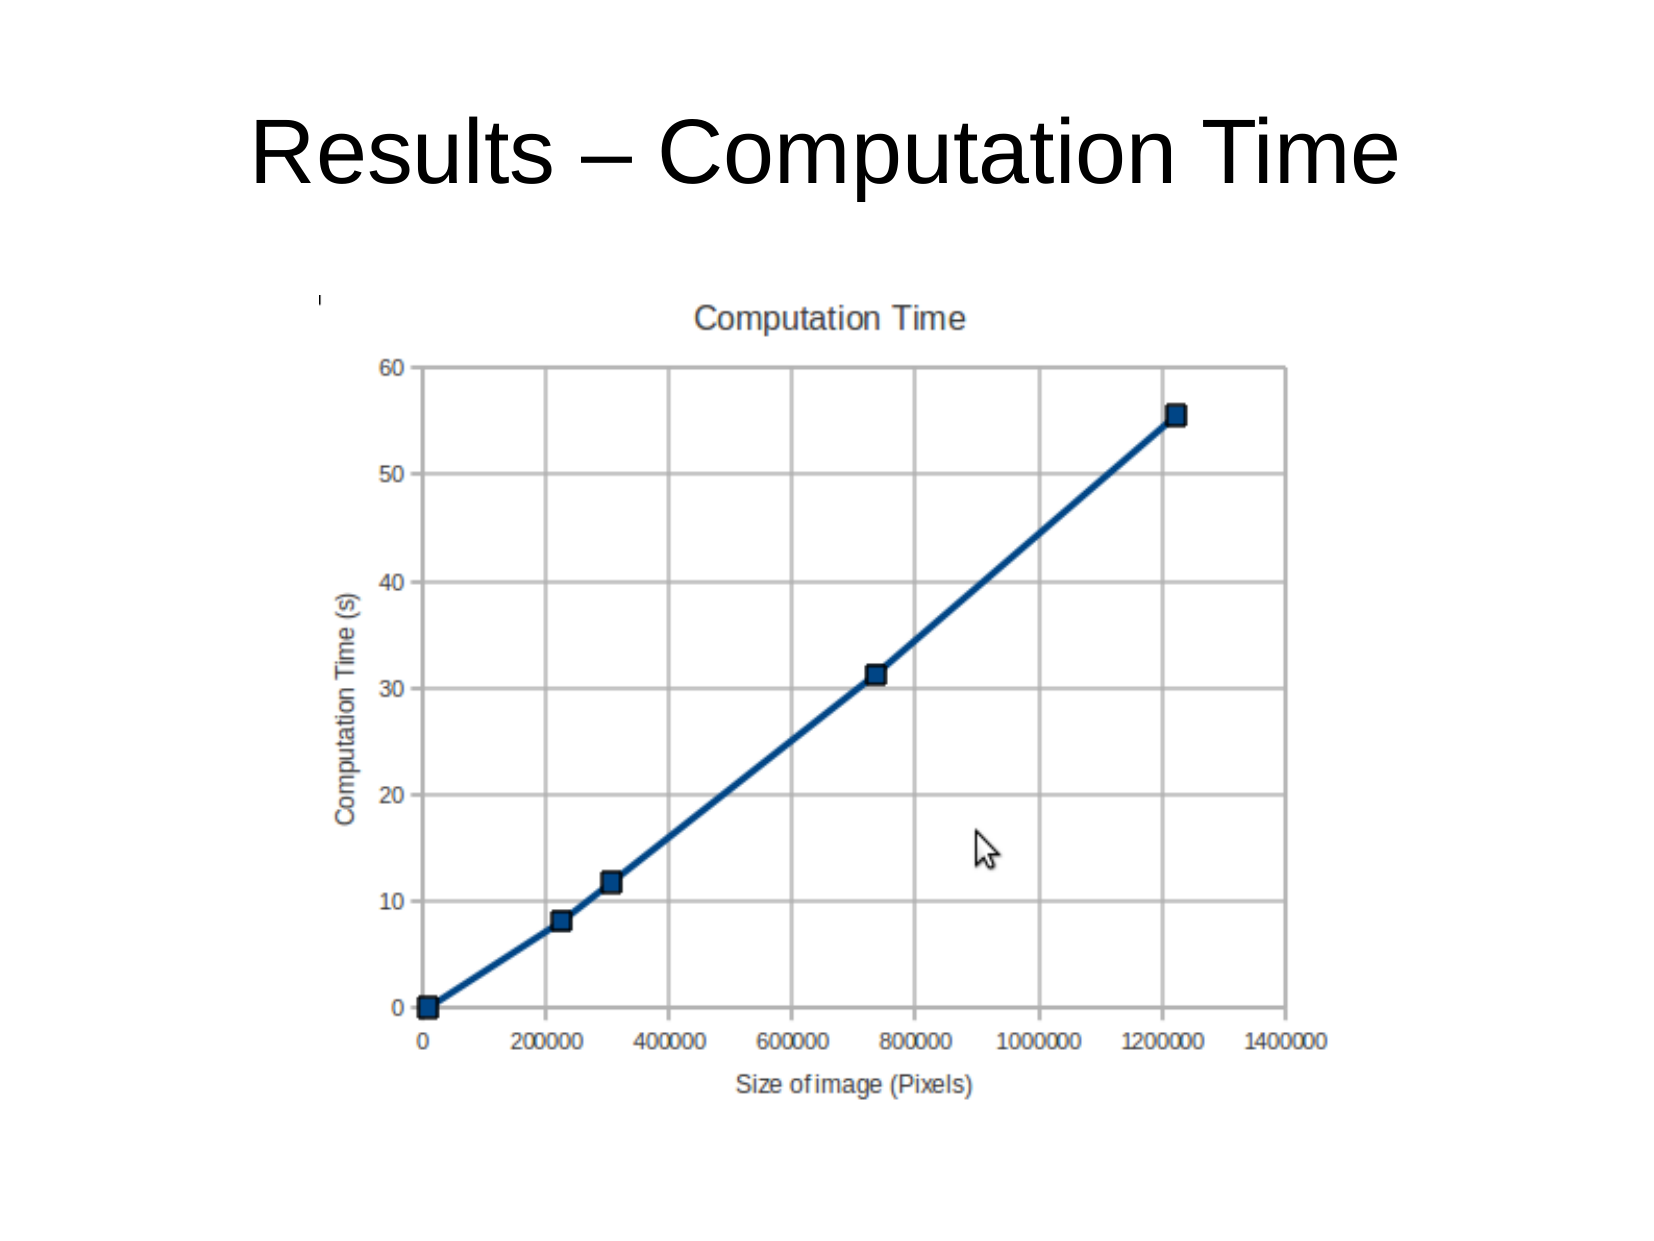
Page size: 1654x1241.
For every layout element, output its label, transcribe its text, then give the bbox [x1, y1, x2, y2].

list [318, 294, 1334, 1104]
title Results – Computation Time [82, 49, 1571, 257]
